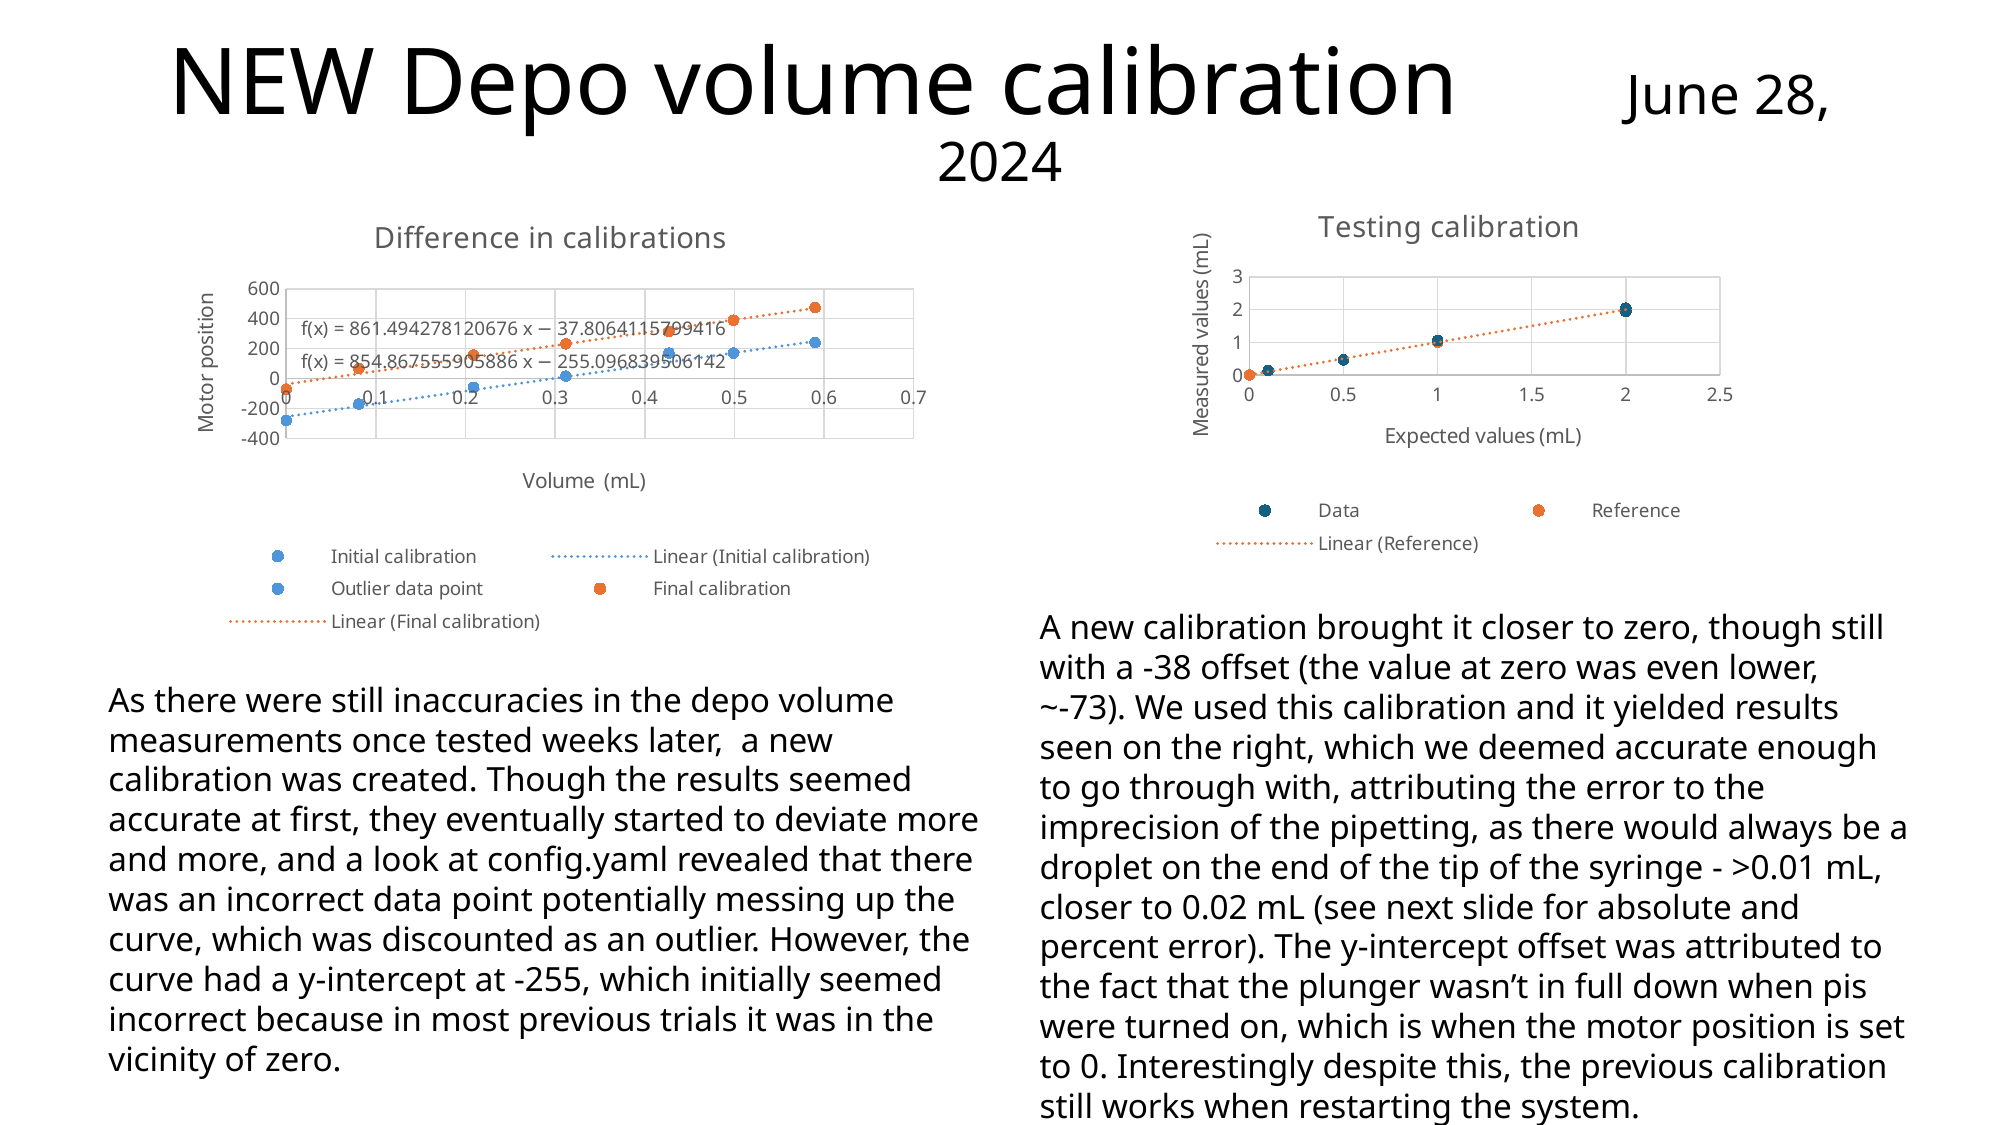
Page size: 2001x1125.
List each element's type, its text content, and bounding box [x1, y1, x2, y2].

chart [157, 190, 944, 642]
text_box As there were still inaccuracies in the depo volume measurements once tested weeks later, a new calibration was created. Though the results seemed accurate at first, they eventually started to deviate more and more, and a look at config.yaml revealed that there was an incorrect data point potentially messing up the curve, which was discounted as an outlier. However, the curve had a y-intercept at -255, which initially seemed incorrect because in most previous trials it was in the vicinity of zero. [93, 671, 1008, 1086]
chart [1152, 181, 1746, 563]
title NEW Depo volume calibration June 28, 2024 [93, 26, 1907, 201]
text_box A new calibration brought it closer to zero, though still with a -38 offset (the value at zero was even lower, ~-73). We used this calibration and it yielded results seen on the right, which we deemed accurate enough to go through with, attributing the error to the imprecision of the pipetting, as there would always be a droplet on the end of the tip of the syringe - >0.01 mL, closer to 0.02 mL (see next slide for absolute and percent error). The y-intercept offset was attributed to the fact that the plunger wasn’t in full down when pis were turned on, which is when the motor position is set to 0. Interestingly despite this, the previous calibration still works when restarting the system. [1024, 598, 1930, 1125]
